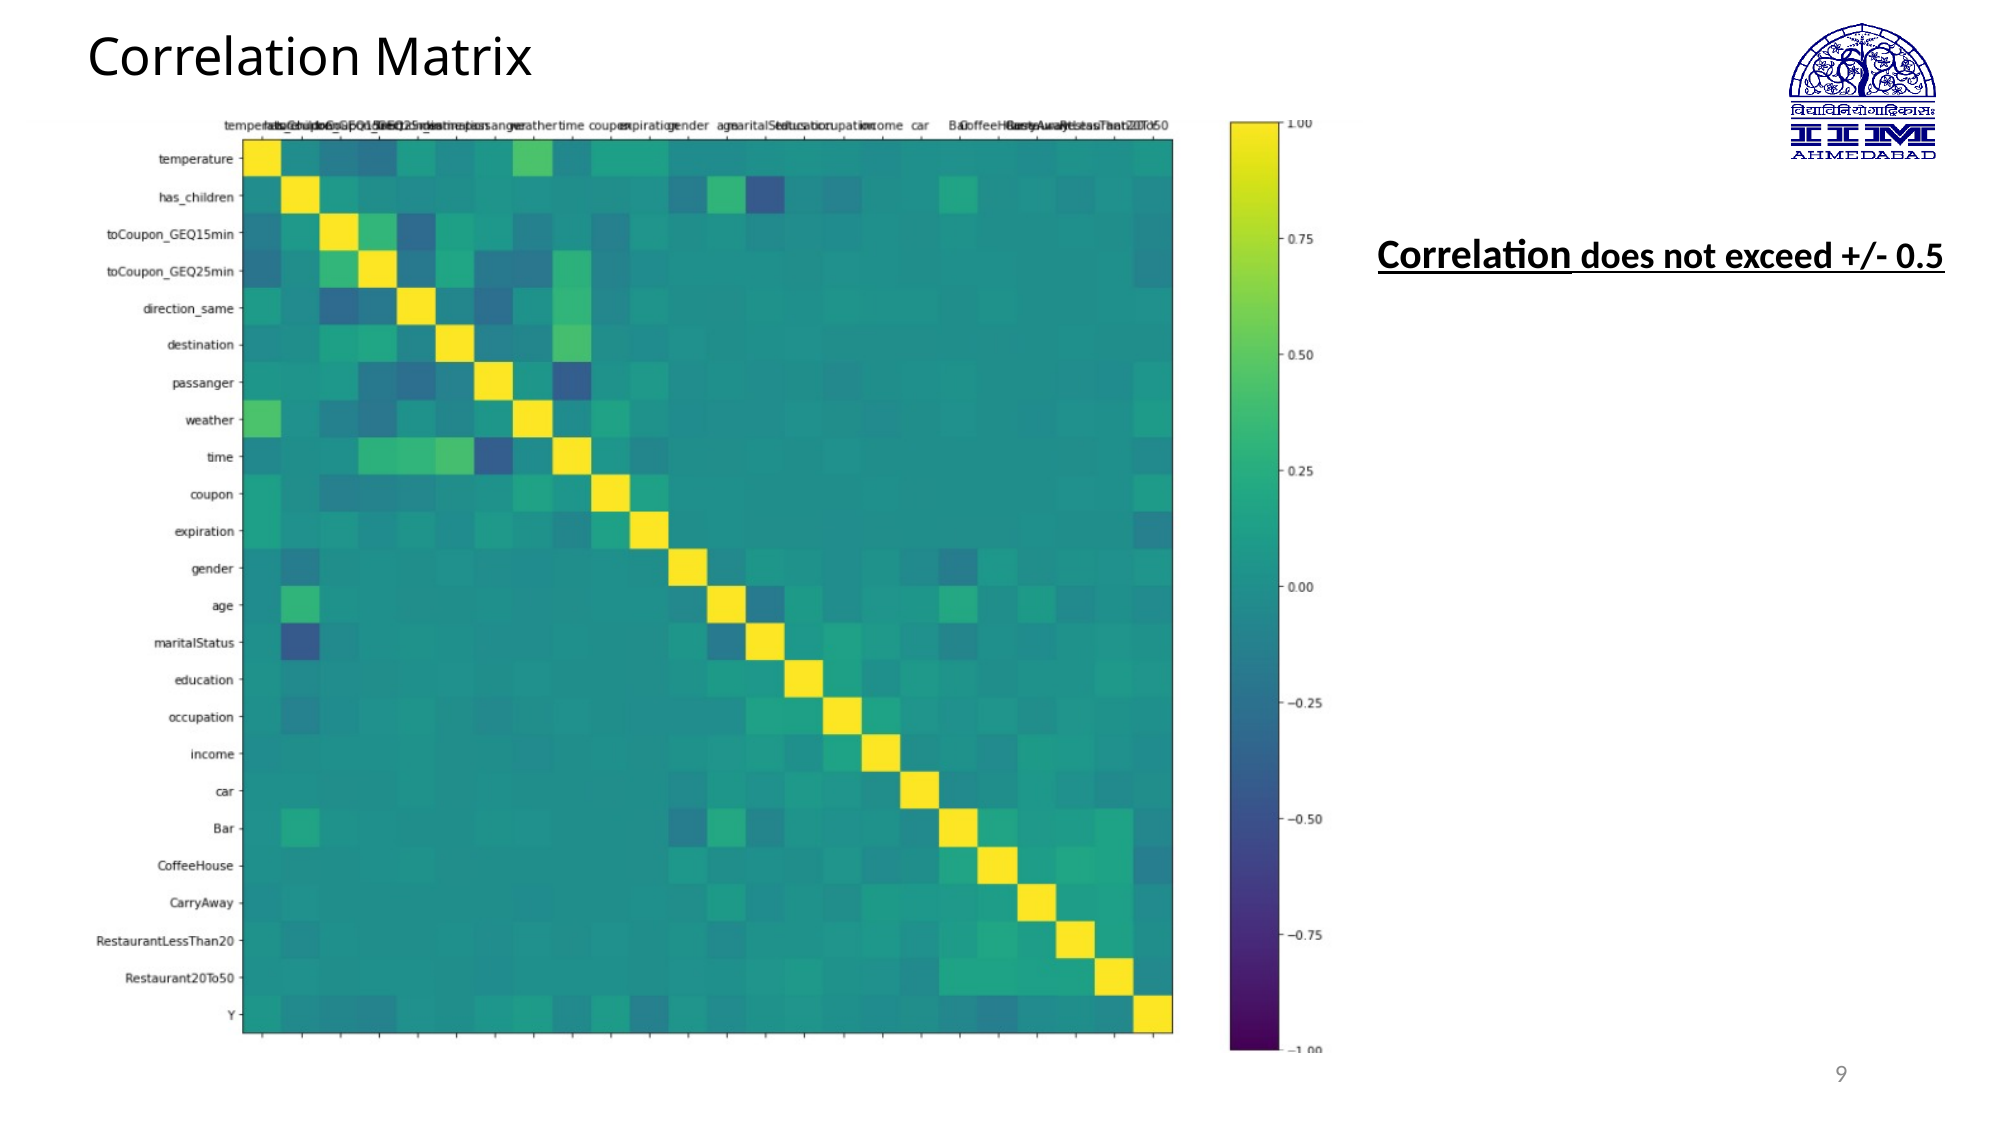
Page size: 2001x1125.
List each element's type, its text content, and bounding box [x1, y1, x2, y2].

picture [26, 120, 1363, 1053]
slide_number 9 [1412, 1042, 1863, 1103]
picture [1789, 23, 1936, 160]
title Correlation Matrix [71, 22, 1797, 95]
text_box Correlation does not exceed +/- 0.5 [1363, 219, 2000, 329]
